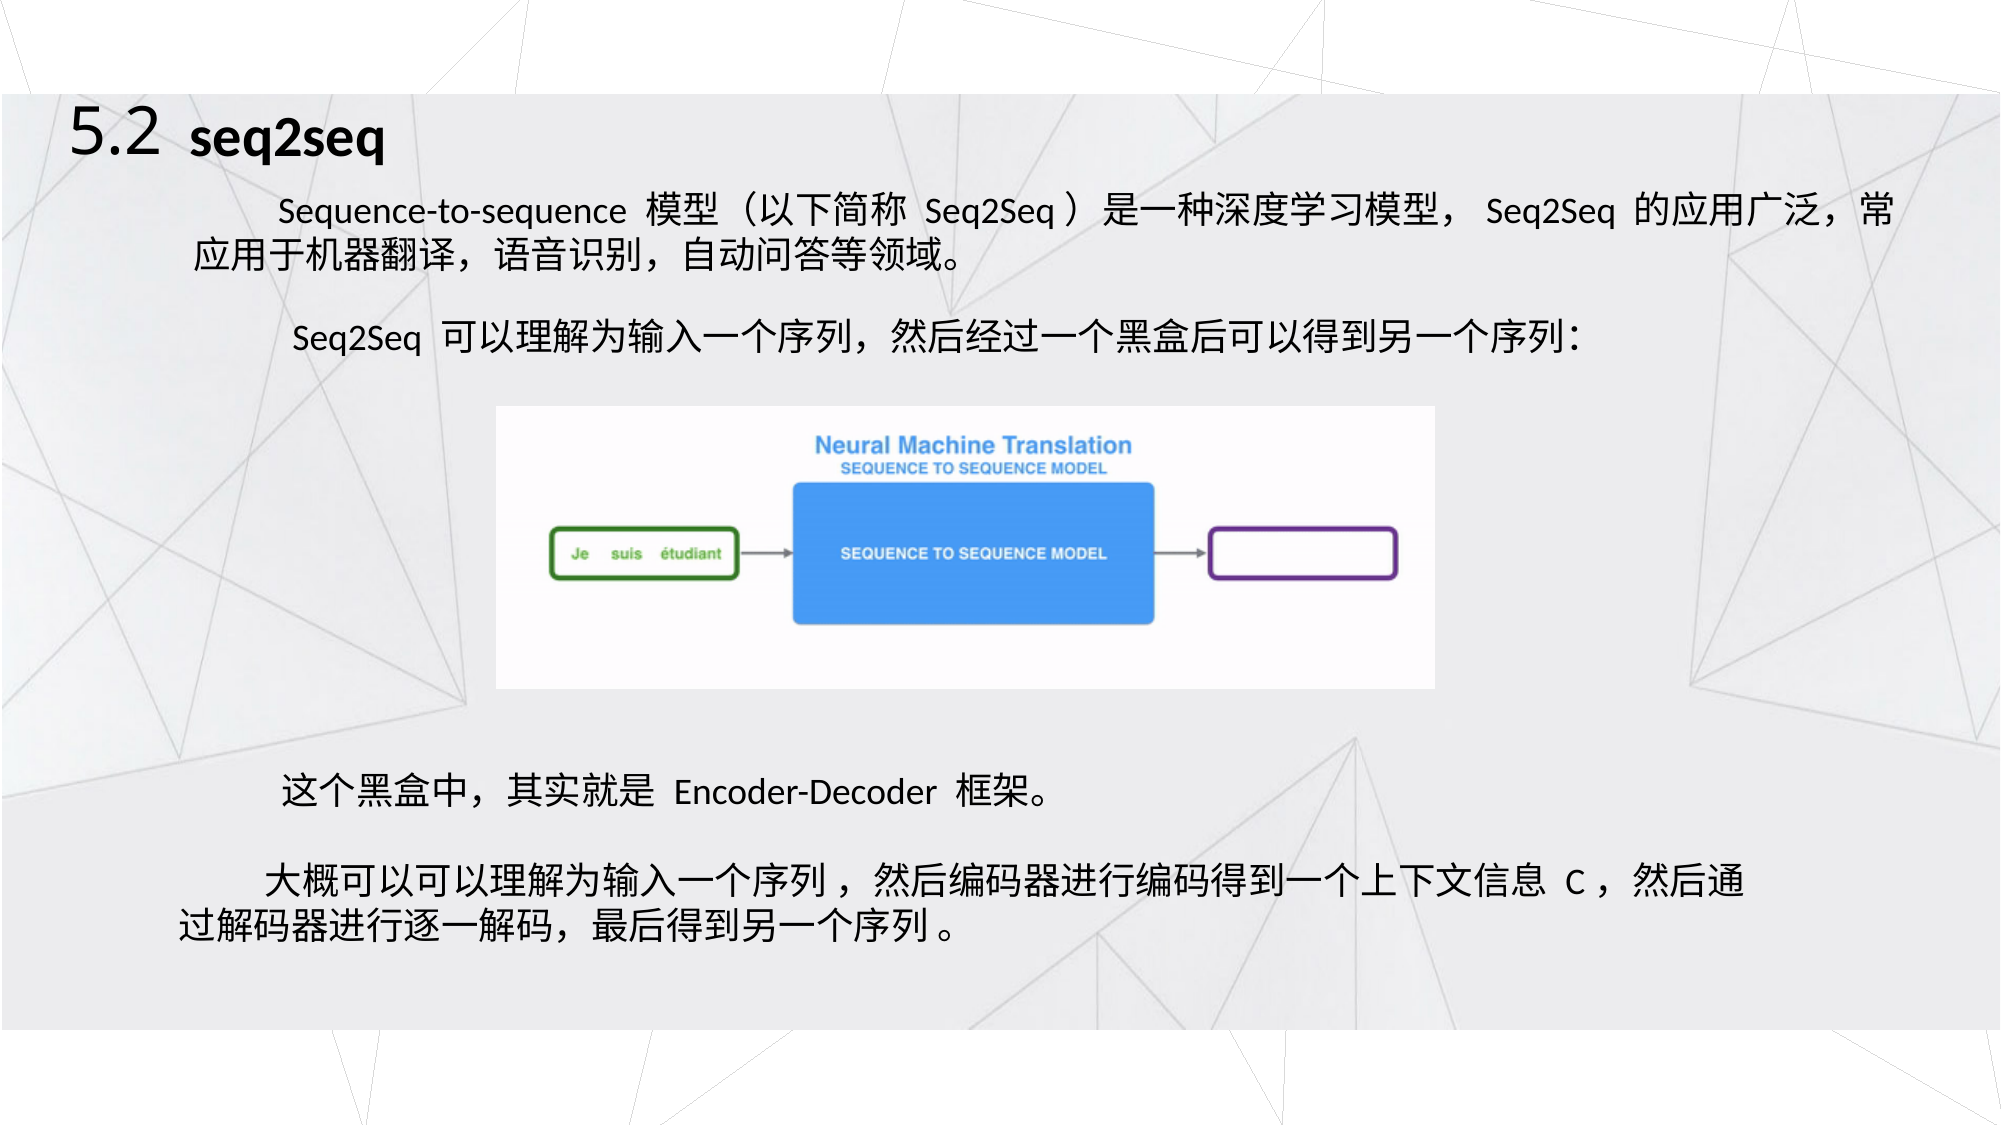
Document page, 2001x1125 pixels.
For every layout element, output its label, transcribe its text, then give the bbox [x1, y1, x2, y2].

text_box seq2seq [189, 97, 476, 168]
text_box Sequence-to-sequence 模型（以下简称 Seq2Seq）是一种深度学习模型，Seq2Seq 的应用广泛，常应用于机器翻译，语音识别，自动问答等领域。 [178, 178, 1913, 284]
text_box 这个黑盒中，其实就是 Encoder-Decoder 框架。 大概可以可以理解为输入一个序列 ，然后编码器进行编码得到一个上下文信息 C，然后通过解码器进行逐一解码，最后得到另一个序列 。 [164, 759, 1768, 955]
picture [2, 94, 2001, 1030]
text_box 5.2 [68, 87, 165, 168]
text_box Seq2Seq 可以理解为输入一个序列，然后经过一个黑盒后可以得到另一个序列： [277, 305, 1777, 366]
